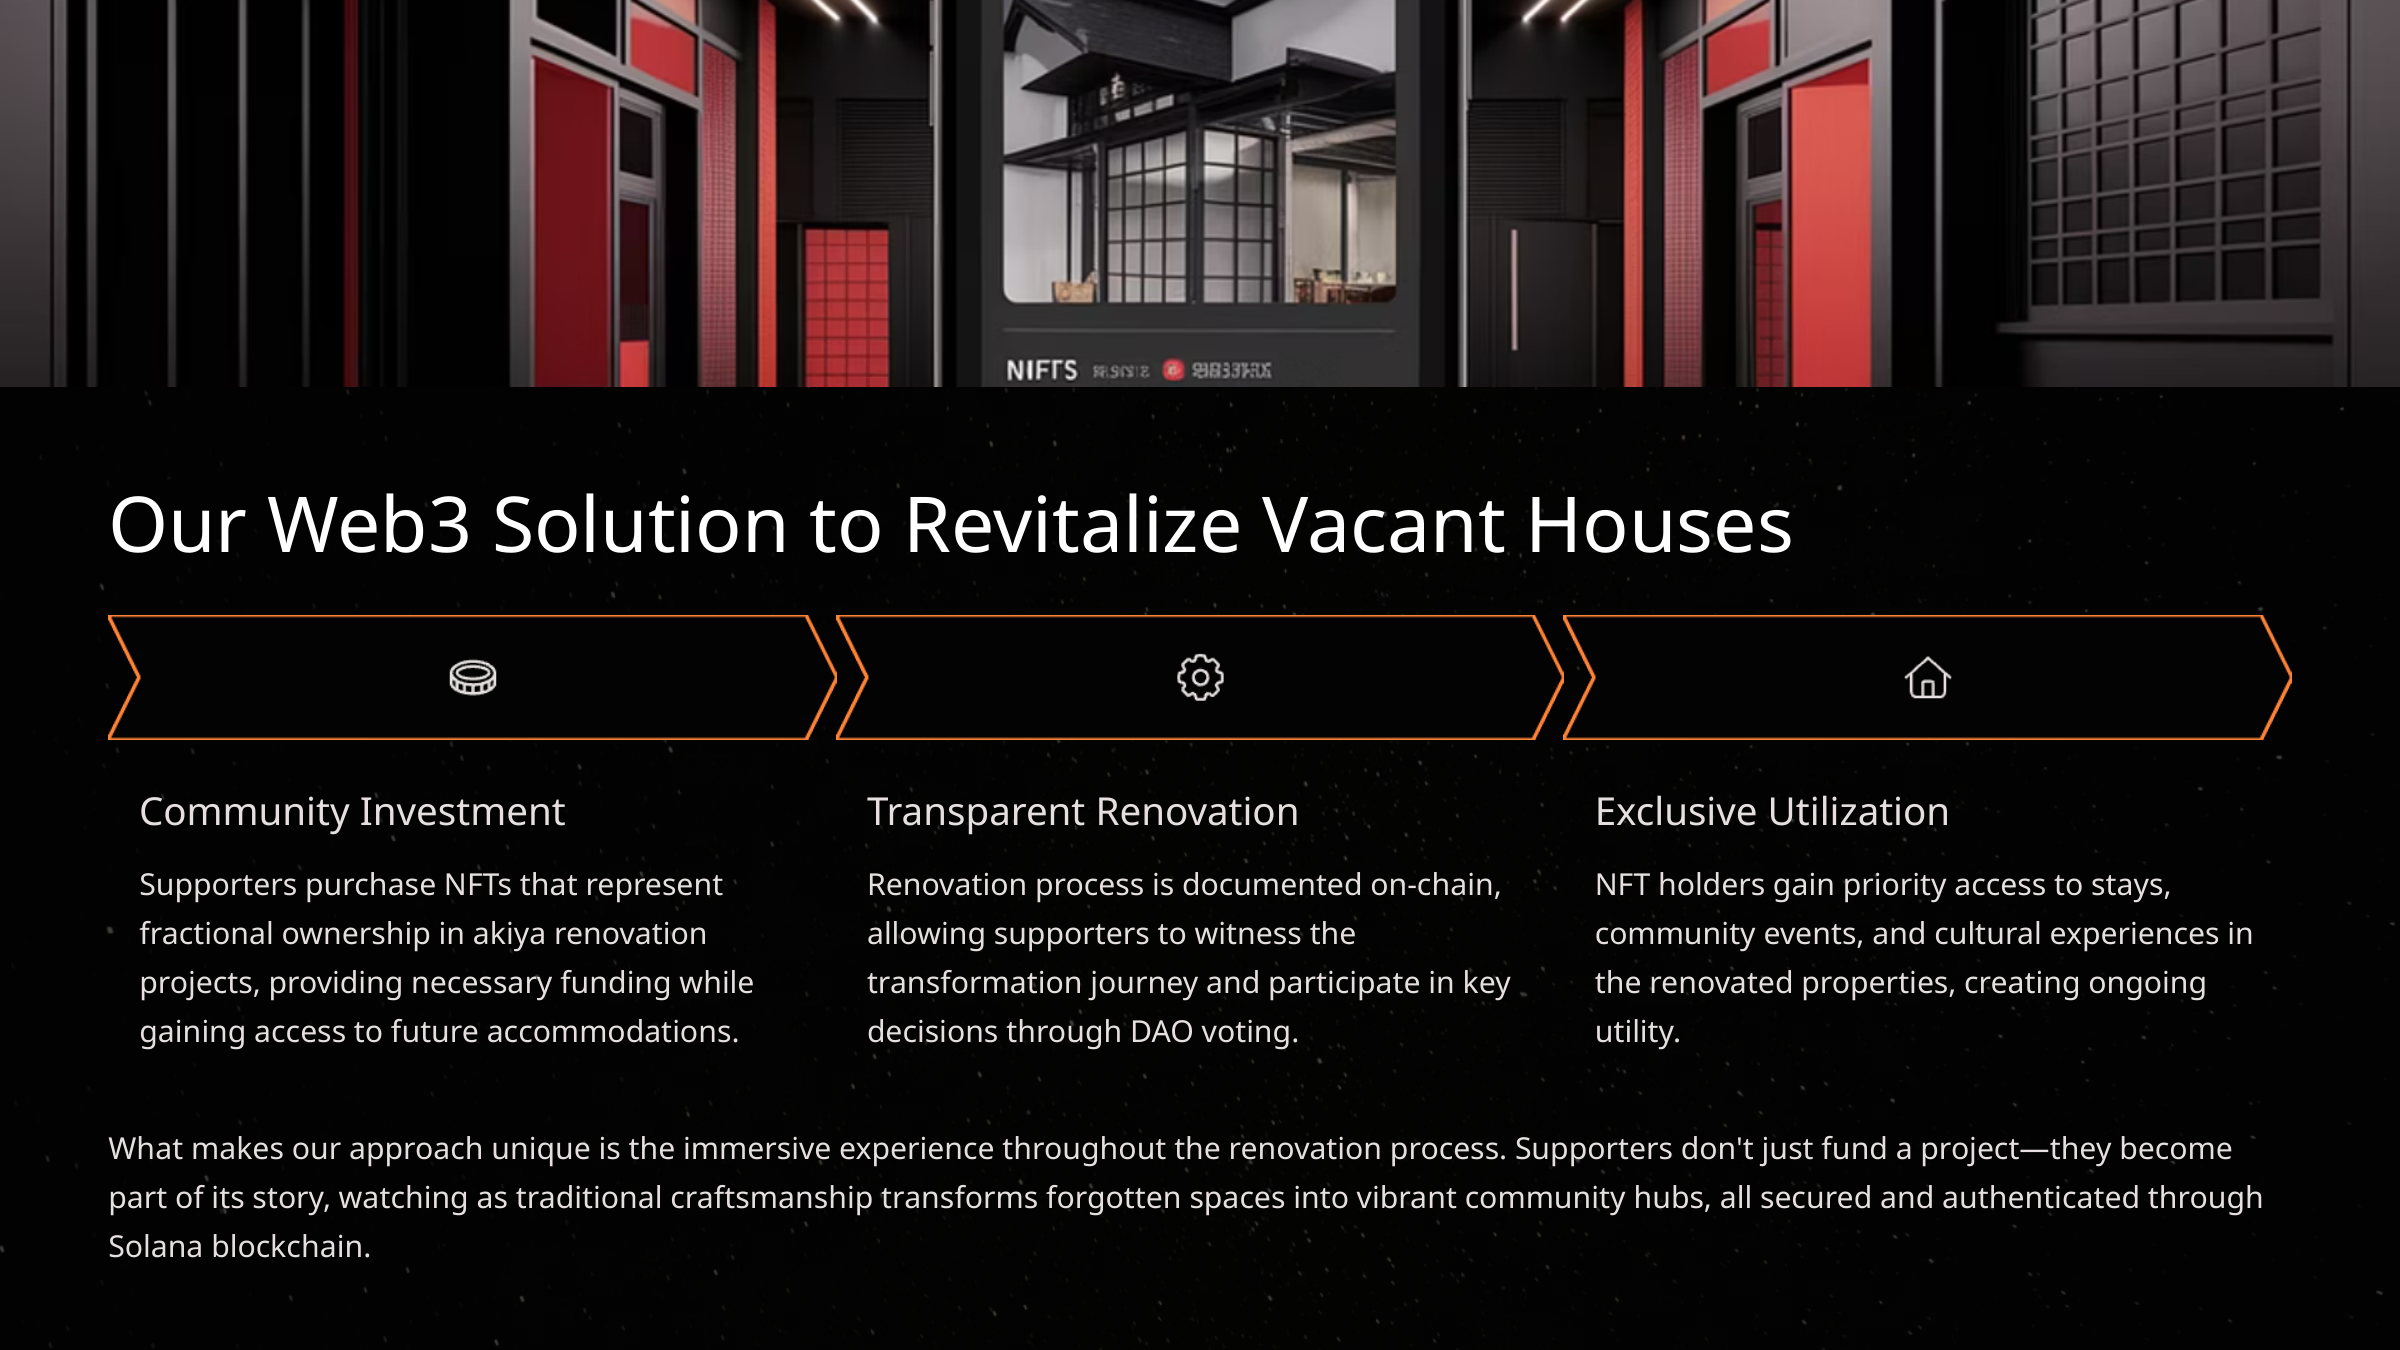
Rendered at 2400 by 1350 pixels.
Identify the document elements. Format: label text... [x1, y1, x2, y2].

text_box What makes our approach unique is the immersive experience throughout the renovation process. Supporters don't just fund a project—they become part of its story, watching as traditional craftsmanship transforms forgotten spaces into vibrant community hubs, all secured and authenticated through Solana blockchain. [108, 1116, 2292, 1265]
picture [0, 0, 2400, 1350]
text_box Our Web3 Solution to Revitalize Vacant Houses [108, 472, 1800, 569]
text_box NFT holders gain priority access to stays, community events, and cultural experiences in the renovated properties, creating ongoing utility. [1594, 852, 2261, 1051]
text_box Community Investment [139, 785, 558, 834]
text_box Transparent Renovation [866, 785, 1301, 834]
text_box Supporters purchase NFTs that represent fractional ownership in akiya renovation projects, providing necessary funding while gaining access to future accommodations. [139, 852, 806, 1051]
text_box Exclusive Utilization [1594, 785, 1982, 834]
text_box Renovation process is documented on-chain, allowing supporters to witness the transformation journey and participate in key decisions through DAO voting. [867, 852, 1533, 1051]
